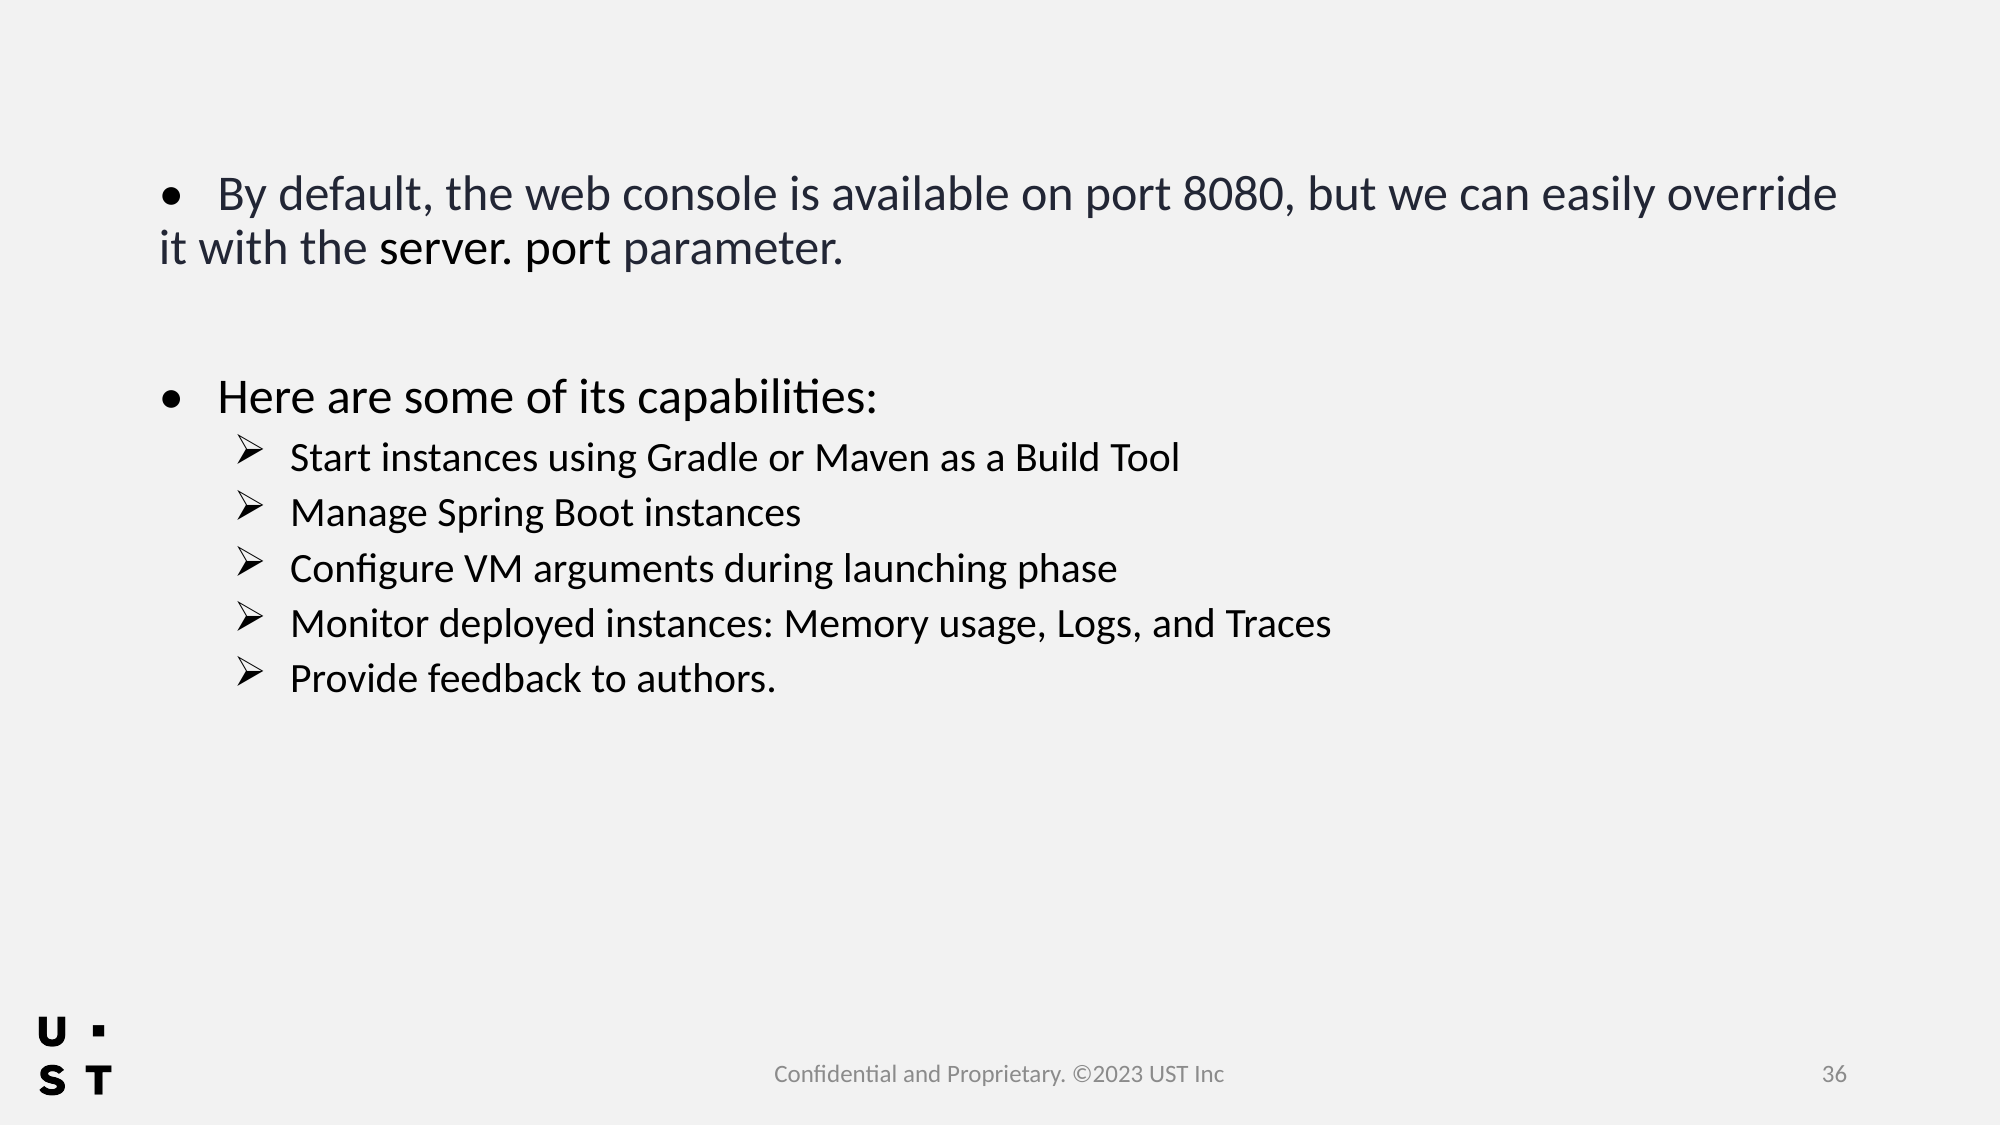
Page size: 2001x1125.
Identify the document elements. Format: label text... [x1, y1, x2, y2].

list • By default, the web console is available on port 8080, but we can easily override it with the server. port parameter. • Here are some of its capabilities: Start instances using Gradle or Maven as a Build Tool Manage Spring Boot instances Configure VM arguments during launching phase Monitor deployed instances: Memory usage, Logs, and Traces Provide feedback to authors. [143, 159, 1869, 983]
footer Confidential and Proprietary. ©2023 UST Inc [662, 1042, 1338, 1103]
picture [27, 1004, 123, 1107]
slide_number 36 [1412, 1042, 1863, 1103]
